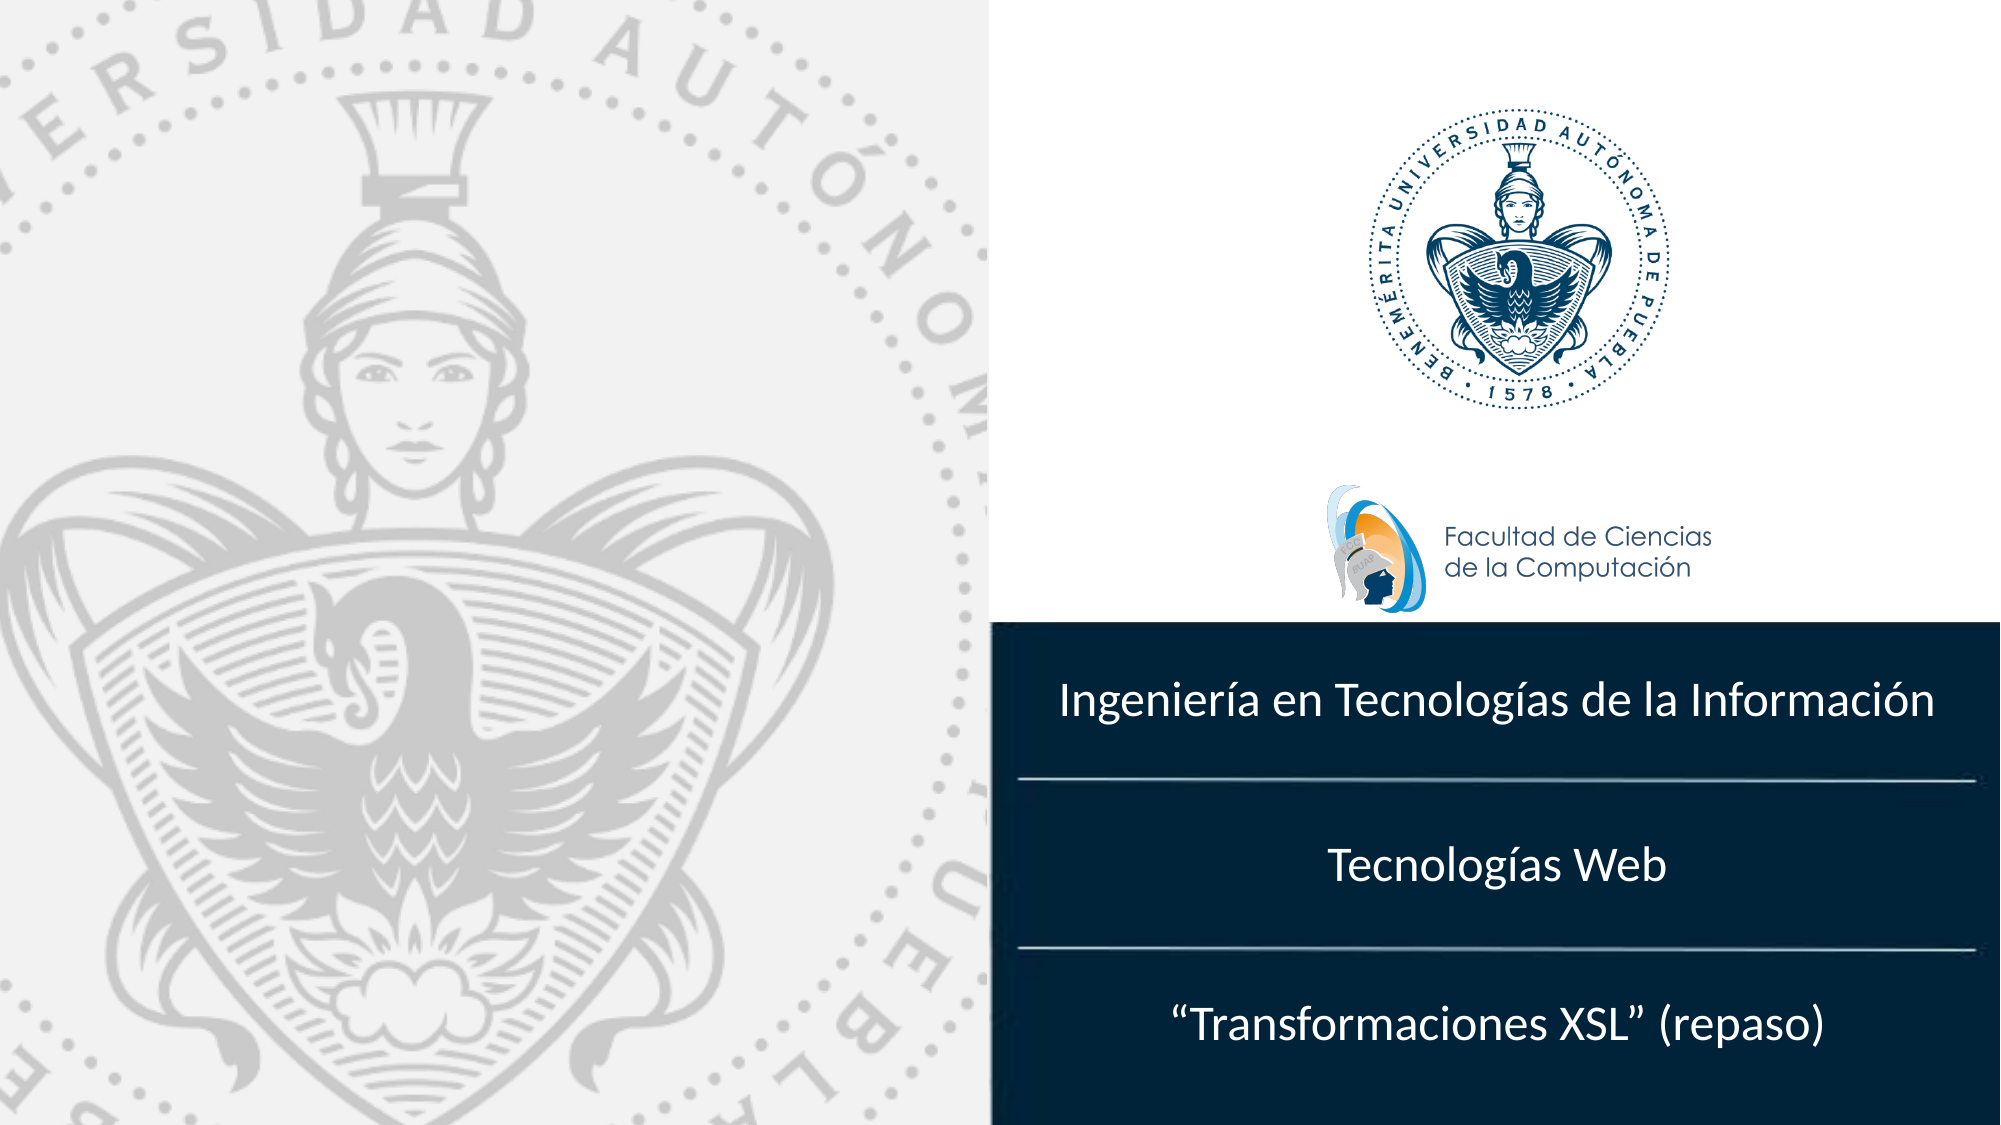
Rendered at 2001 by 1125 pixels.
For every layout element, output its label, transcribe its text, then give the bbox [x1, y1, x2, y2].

picture [1327, 485, 1711, 613]
title “Transformaciones XSL” (repaso) [1016, 965, 1978, 1084]
subtitle Tecnologías Web [1016, 806, 1978, 925]
picture [0, 0, 2000, 1125]
picture [1356, 96, 1682, 422]
